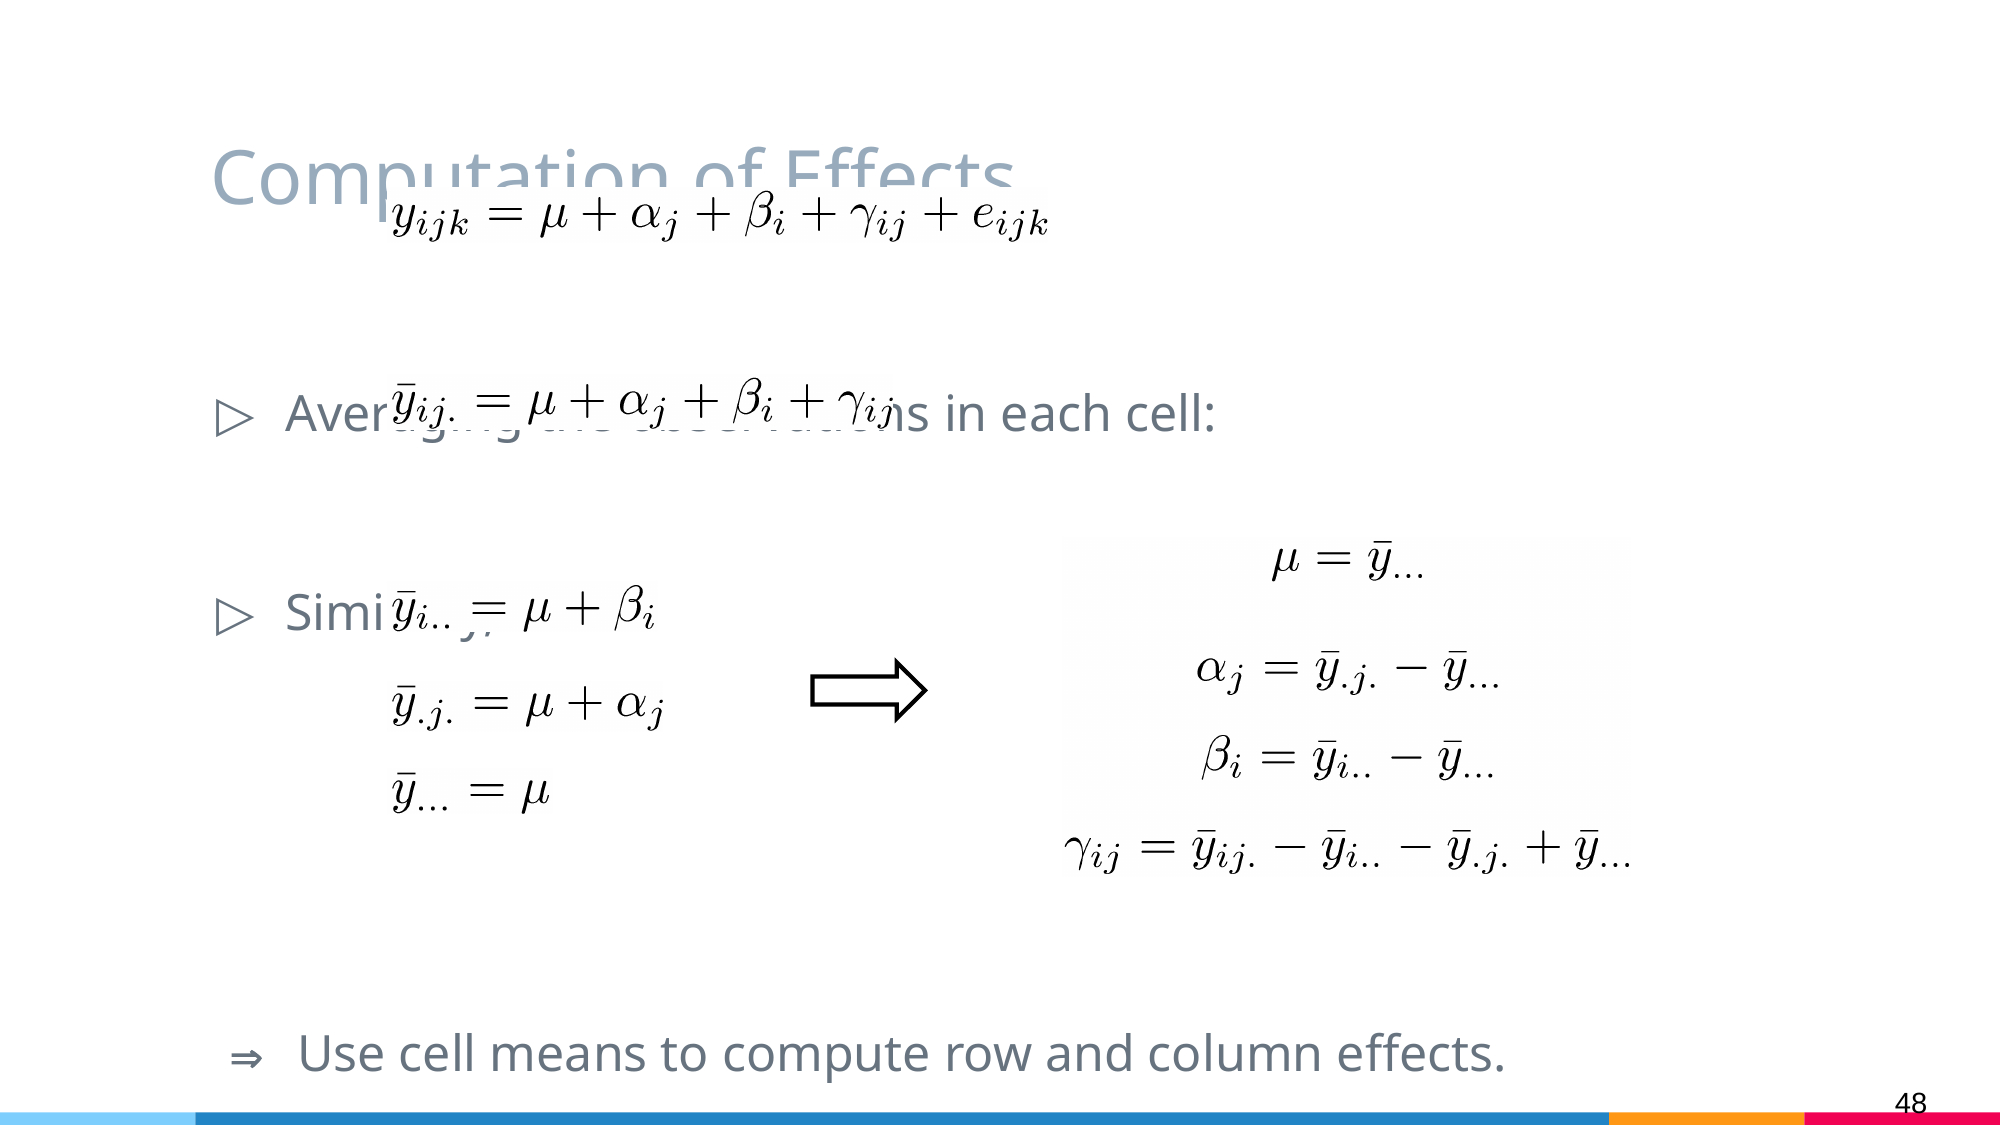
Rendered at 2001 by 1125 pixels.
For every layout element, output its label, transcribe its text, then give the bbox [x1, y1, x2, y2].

picture [387, 581, 658, 632]
list Averaging the observations in each cell: Similarly,  Use cell means to compute row and column effects. [195, 300, 1802, 1078]
picture [387, 187, 1048, 243]
title Computation of Effects [195, 47, 1802, 236]
picture [387, 680, 663, 732]
picture [1062, 537, 1631, 877]
picture [387, 374, 893, 431]
text_box [812, 662, 925, 719]
picture [387, 768, 553, 815]
